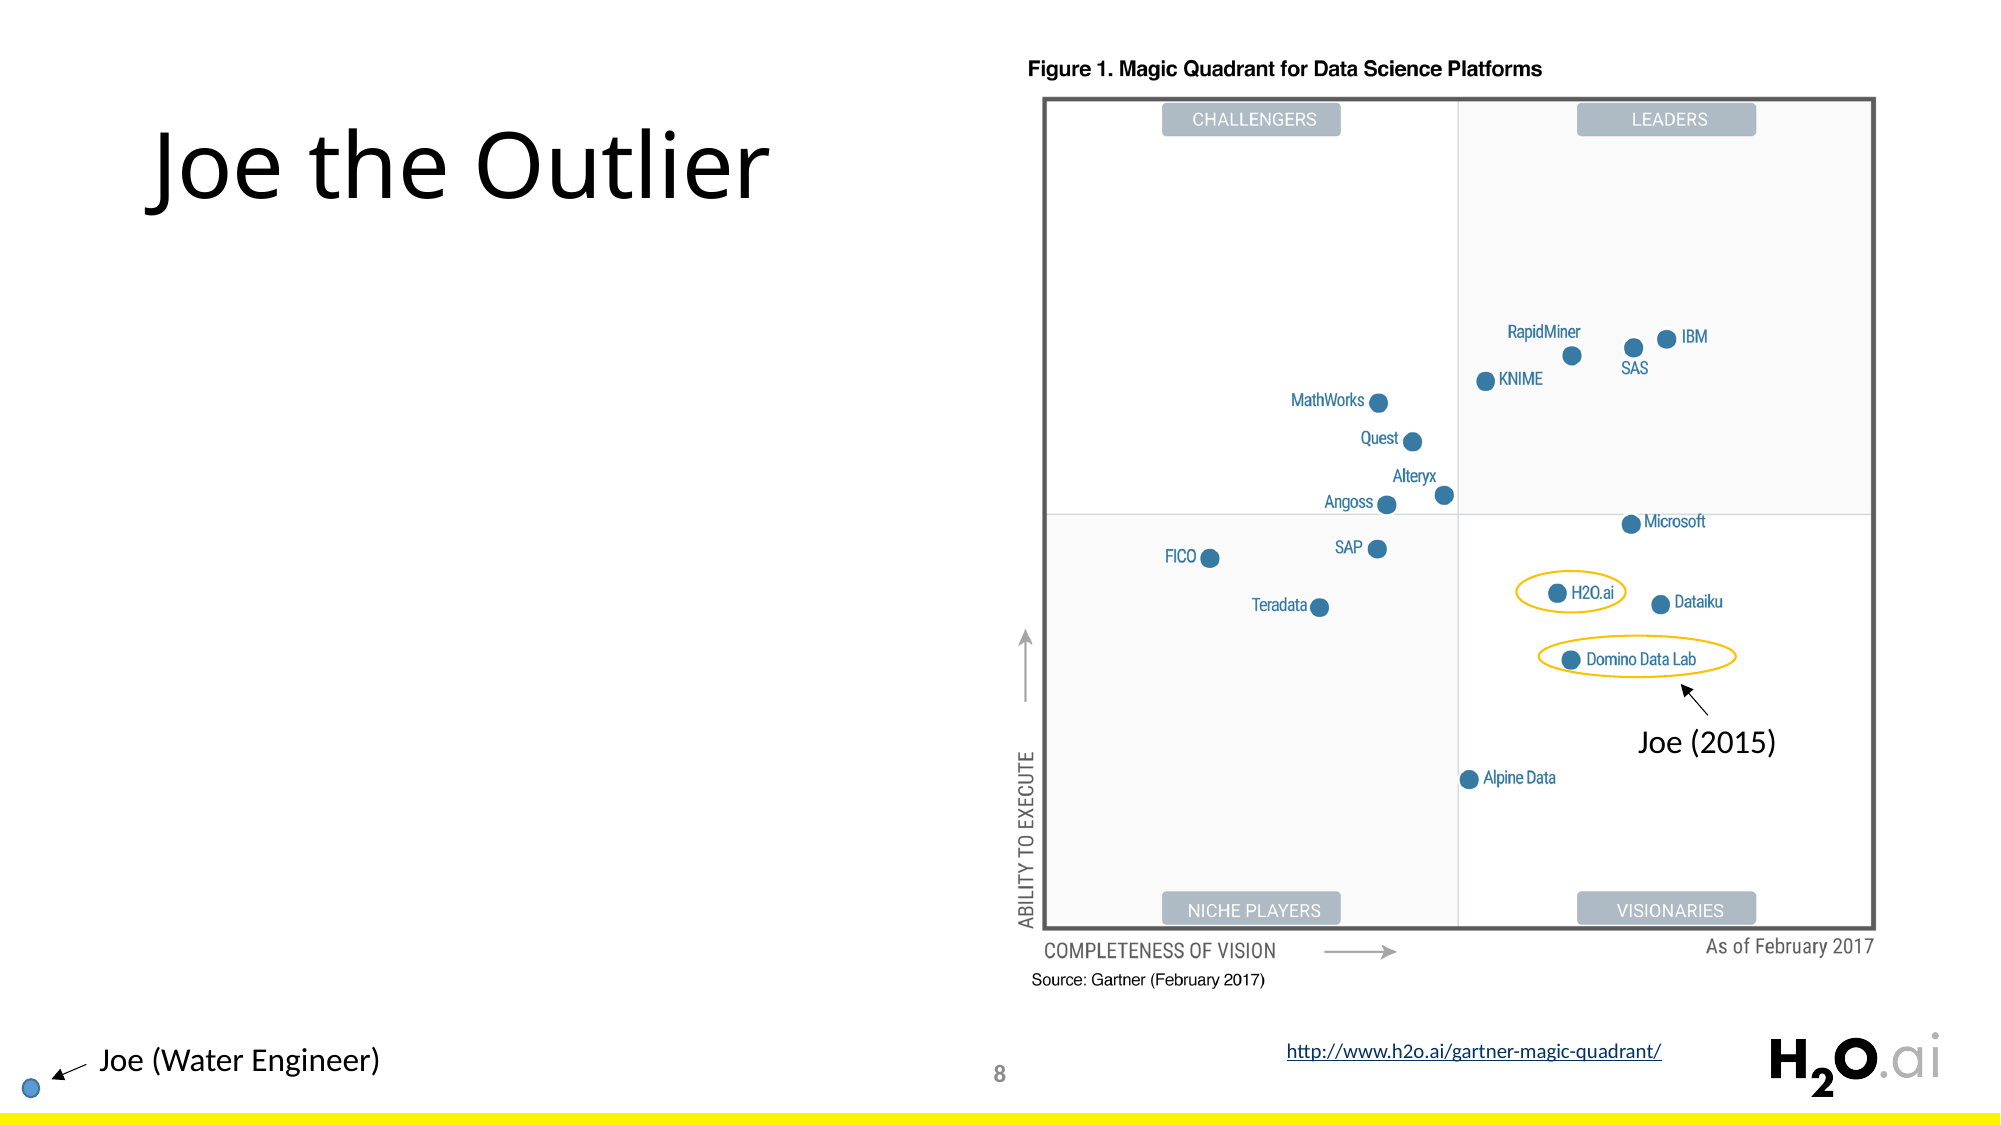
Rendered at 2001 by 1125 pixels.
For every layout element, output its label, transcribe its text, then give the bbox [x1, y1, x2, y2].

text_box [21, 1078, 41, 1099]
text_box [51, 1064, 87, 1080]
text_box Joe (Water Engineer) [84, 1030, 396, 1085]
picture [1771, 1032, 1939, 1097]
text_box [1680, 683, 1708, 716]
title Joe the Outlier [137, 59, 1006, 278]
picture [1006, 38, 1943, 1016]
text_box http://www.h2o.ai/gartner-magic-quadrant/ [1271, 1030, 1677, 1095]
slide_number 8 [774, 1042, 1225, 1103]
text_box [0, 1112, 2000, 1125]
